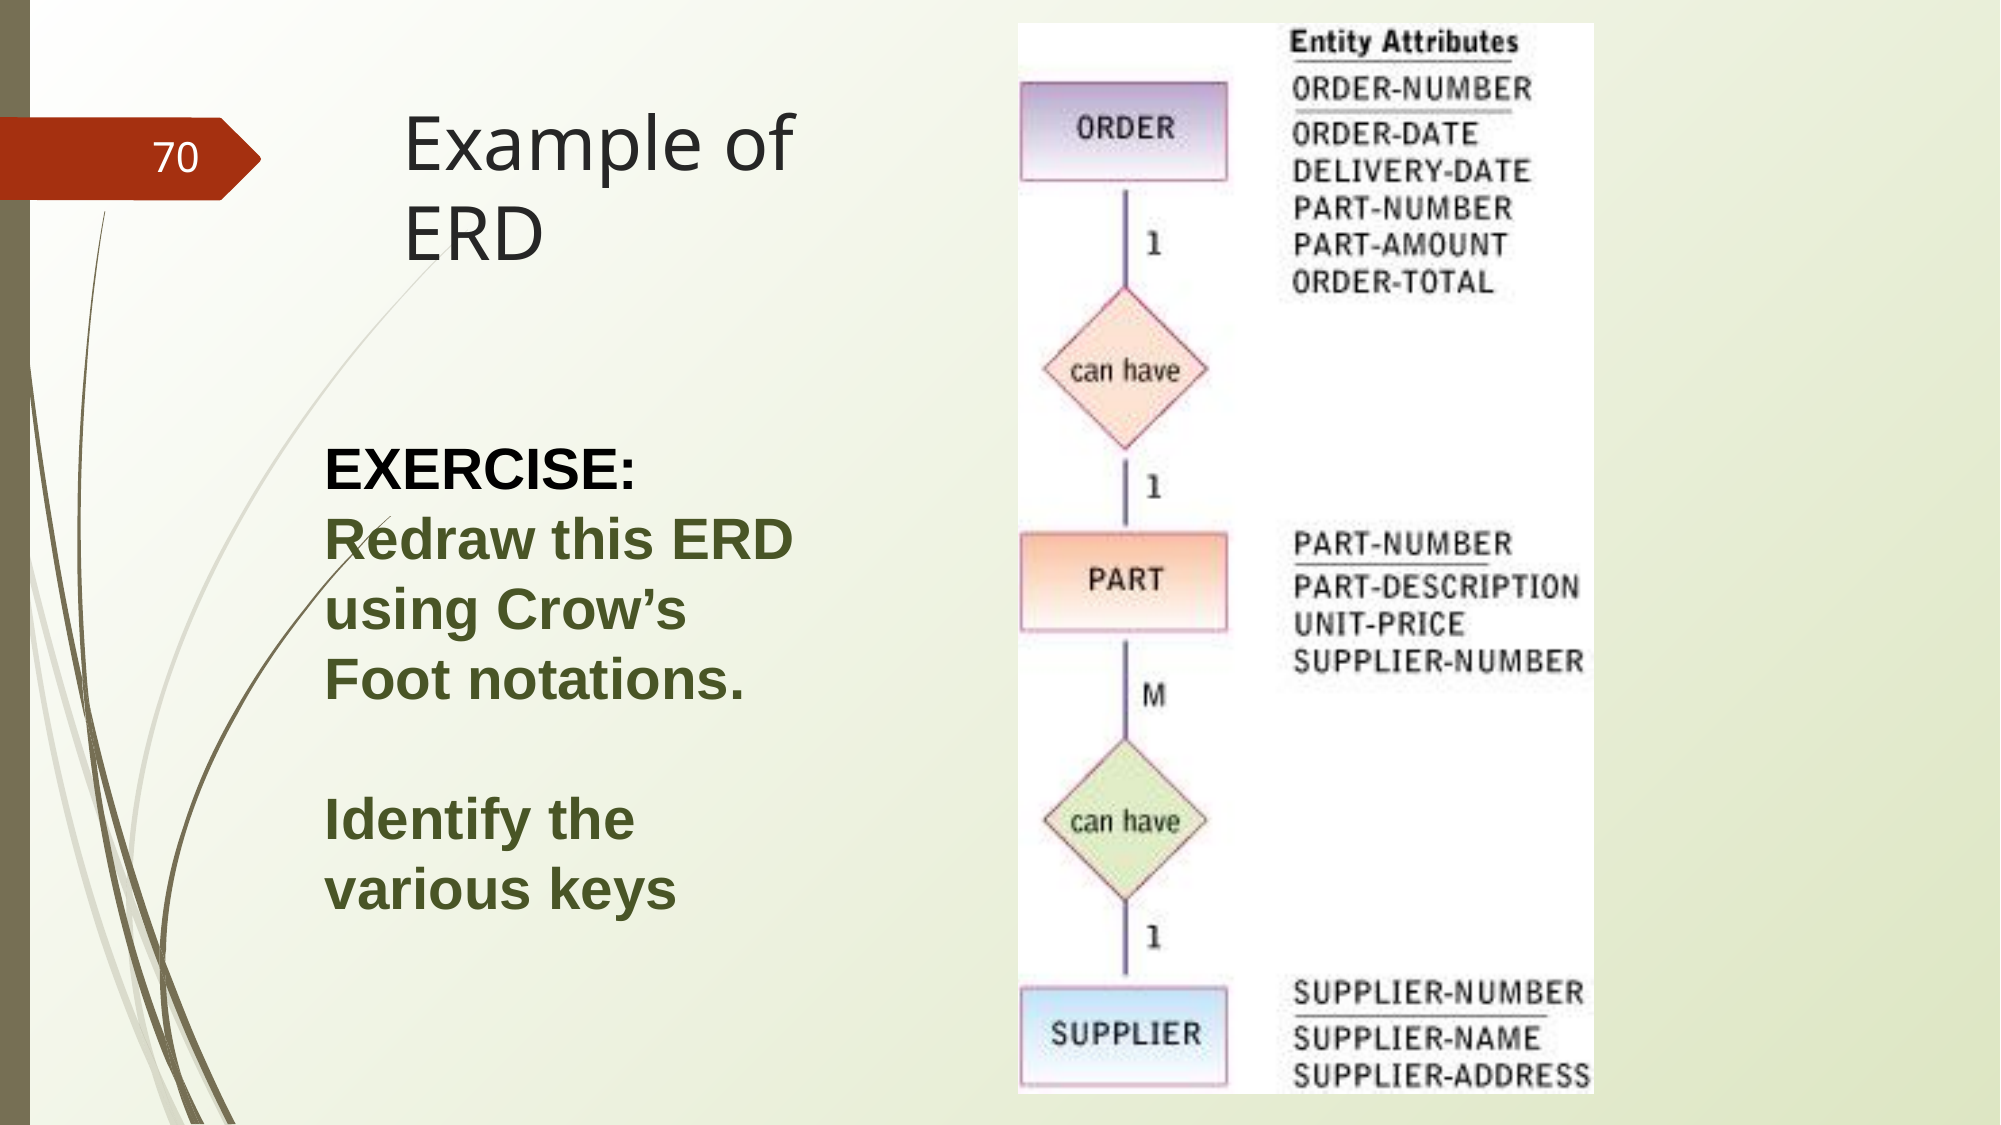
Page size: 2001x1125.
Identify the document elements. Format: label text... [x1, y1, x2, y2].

slide_number ‹#› [87, 129, 216, 190]
title Example of ERD [387, 87, 813, 300]
picture [1017, 23, 1594, 1094]
text_box EXERCISE: Redraw this ERD using Crow’s Foot notations. Identify the various keys [309, 423, 837, 1069]
